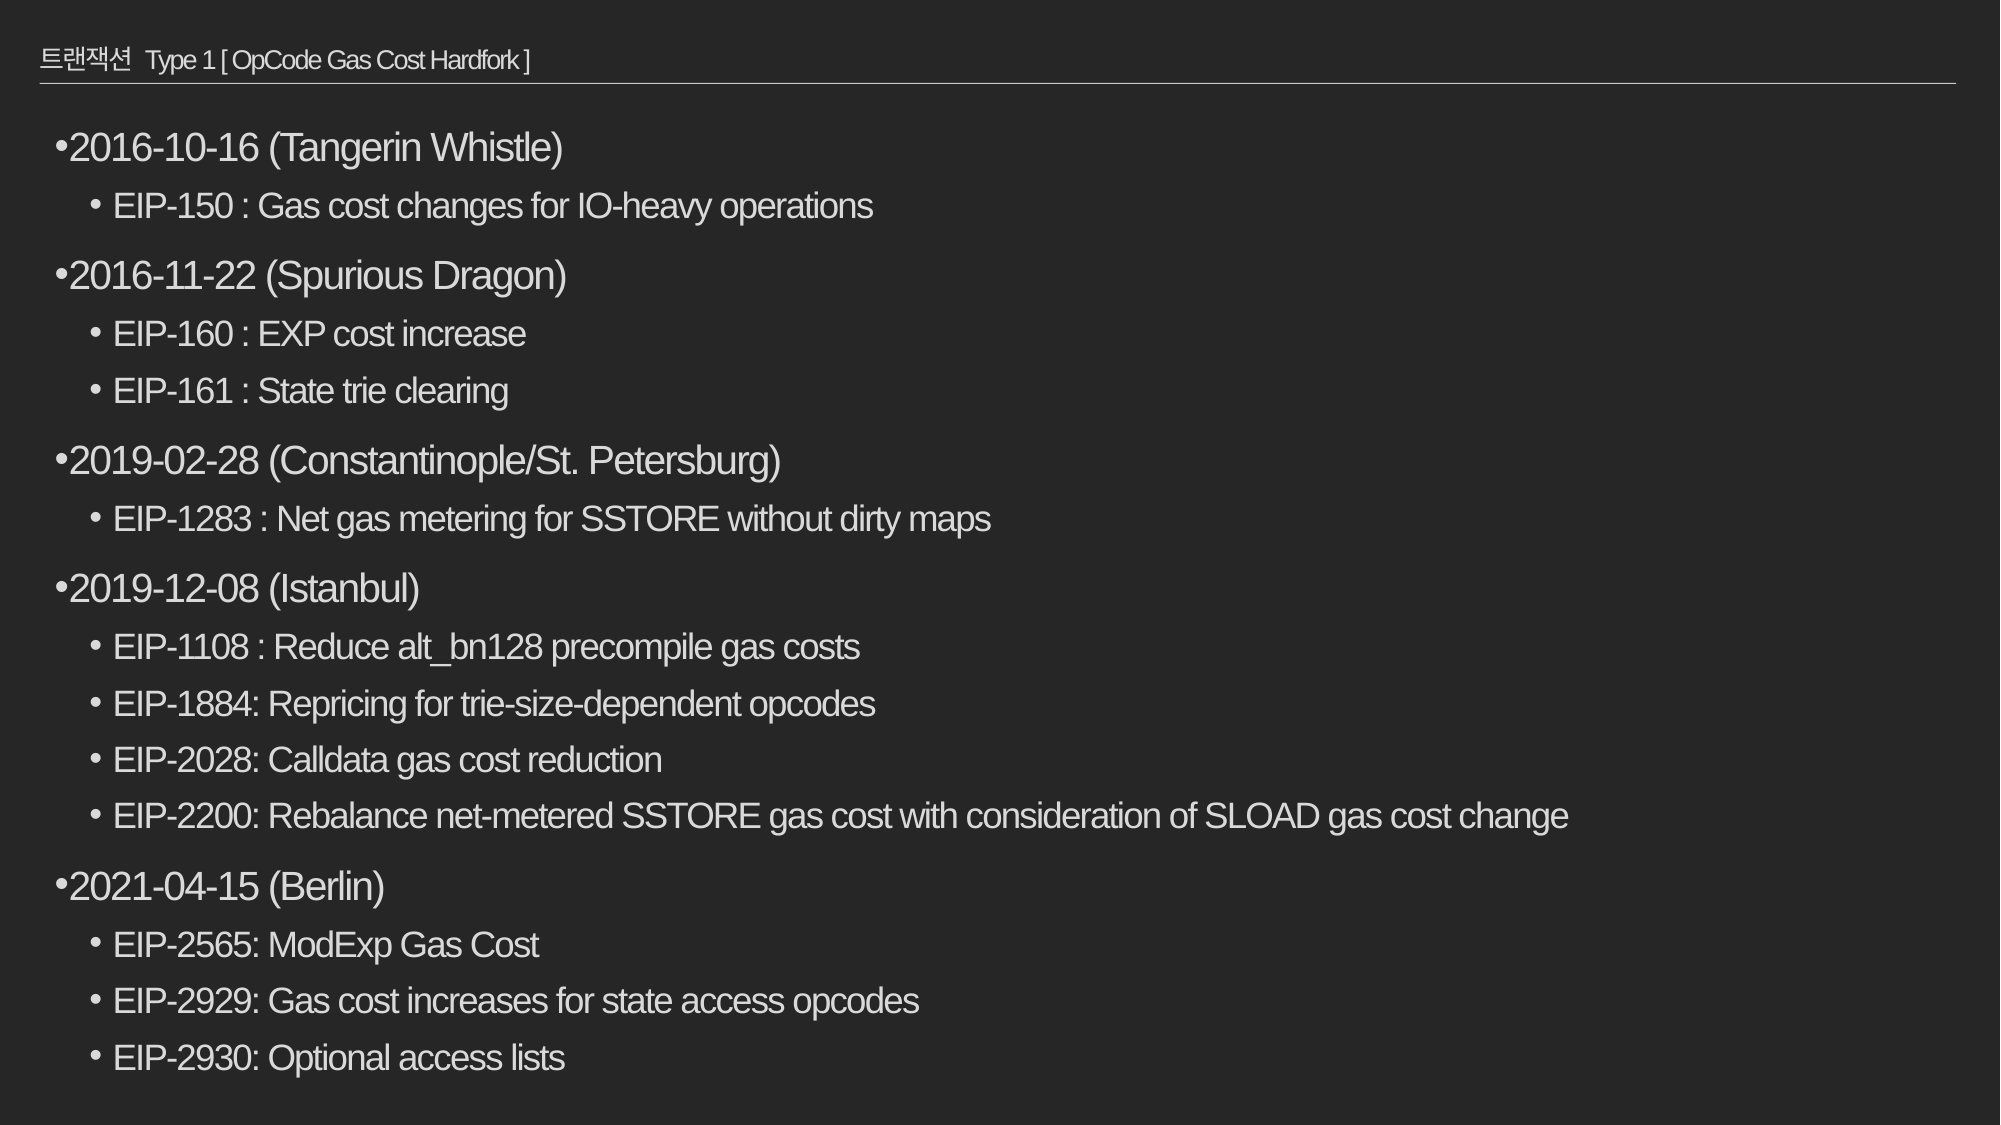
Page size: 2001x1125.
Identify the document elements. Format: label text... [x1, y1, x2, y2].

list 2016-10-16 (Tangerin Whistle) EIP-150 : Gas cost changes for IO-heavy operations 2016-11-22 (Spurious Dragon) EIP-160 : EXP cost increase EIP-161 : State trie clearing 2019-02-28 (Constantinople/St. Petersburg) EIP-1283 : Net gas metering for SSTORE without dirty maps 2019-12-08 (Istanbul) EIP-1108 : Reduce alt_bn128 precompile gas costs EIP-1884: Repricing for trie-size-dependent opcodes EIP-2028: Calldata gas cost reduction EIP-2200: Rebalance net-metered SSTORE gas cost with consideration of SLOAD gas cost change 2021-04-15 (Berlin) EIP-2565: ModExp Gas Cost EIP-2929: Gas cost increases for state access opcodes EIP-2930: Optional access lists [39, 110, 1957, 1094]
title 트랜잭션 Type 1 [ OpCode Gas Cost Hardfork ] [39, 31, 1961, 84]
